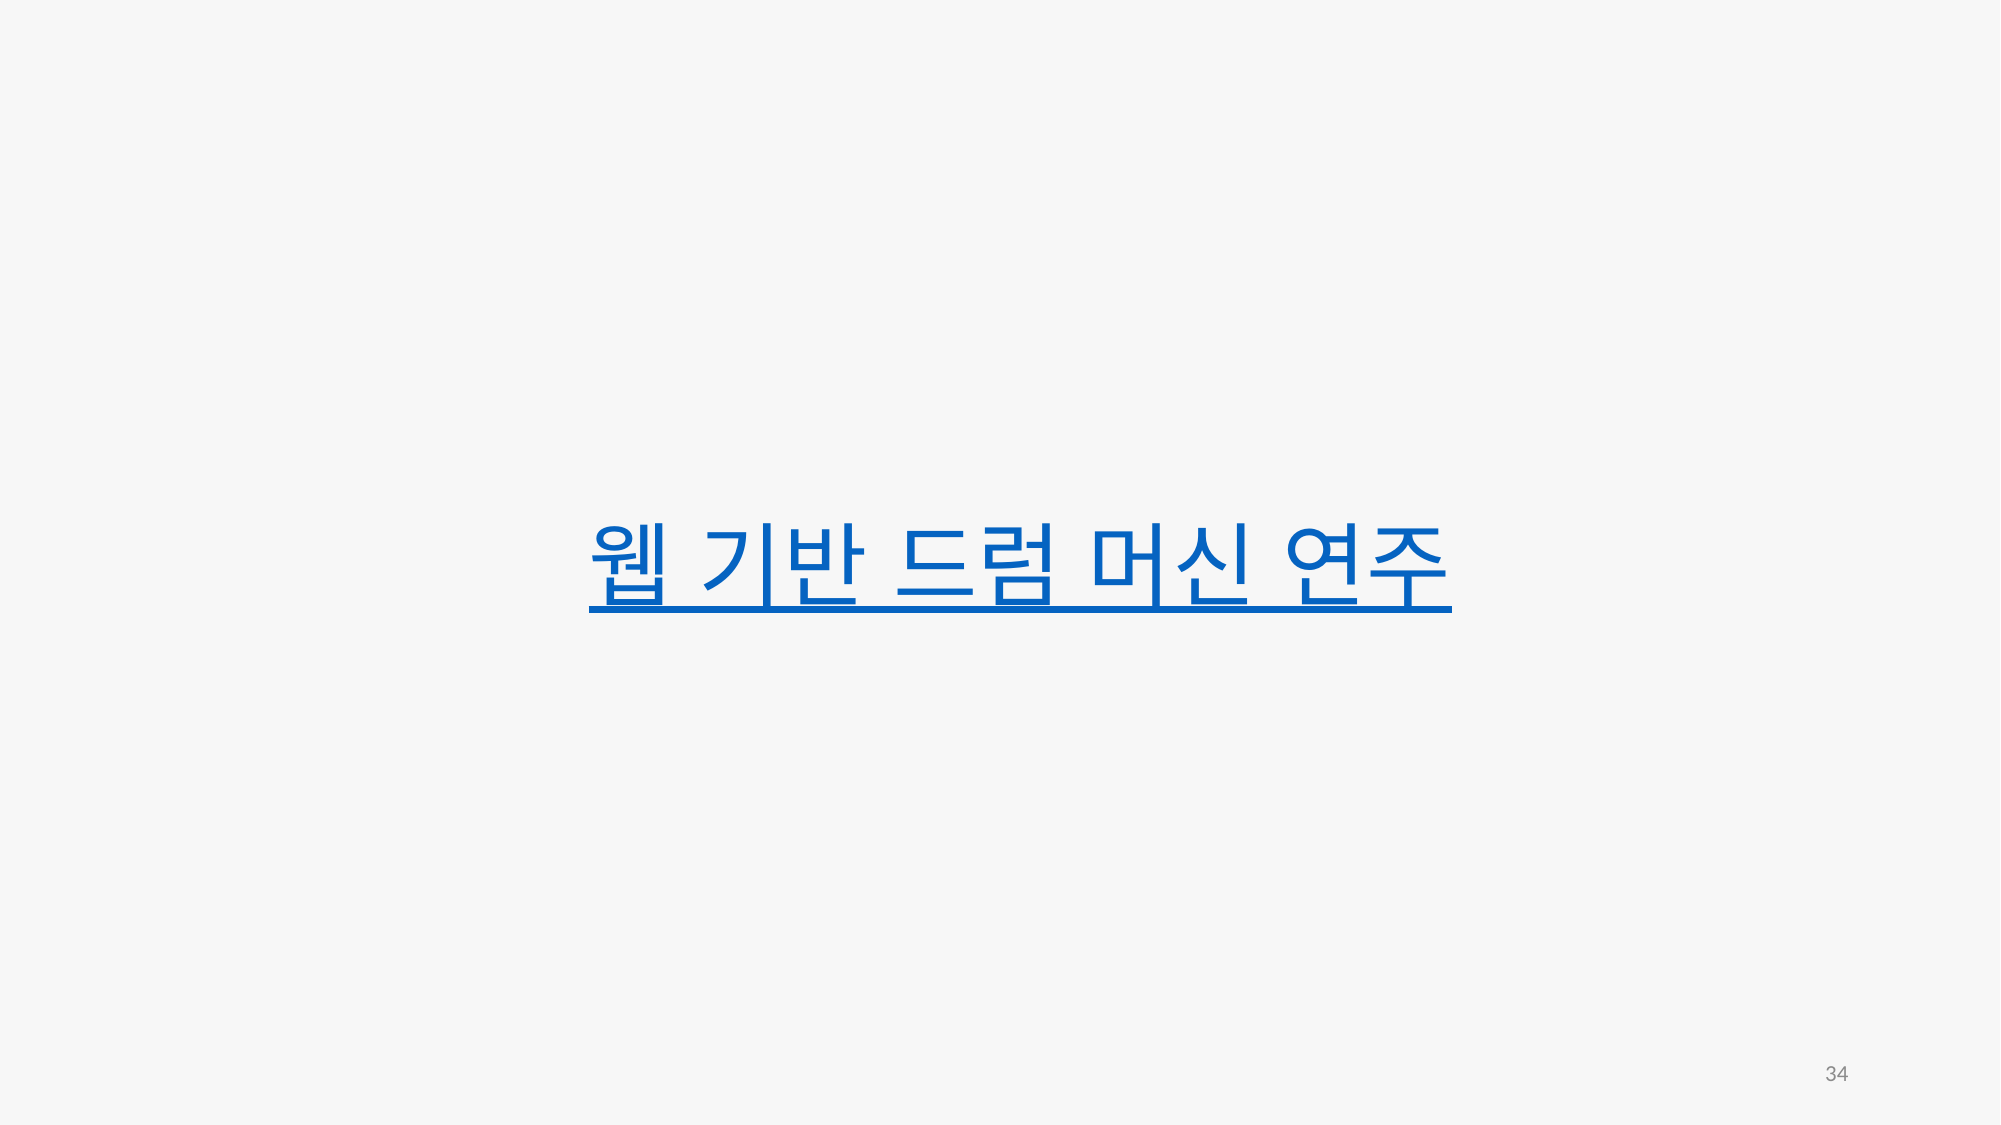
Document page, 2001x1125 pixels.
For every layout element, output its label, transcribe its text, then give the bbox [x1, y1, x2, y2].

slide_number 34 [1413, 1042, 1864, 1103]
title 웹 기반 드럼 머신 연주 [473, 409, 1567, 726]
